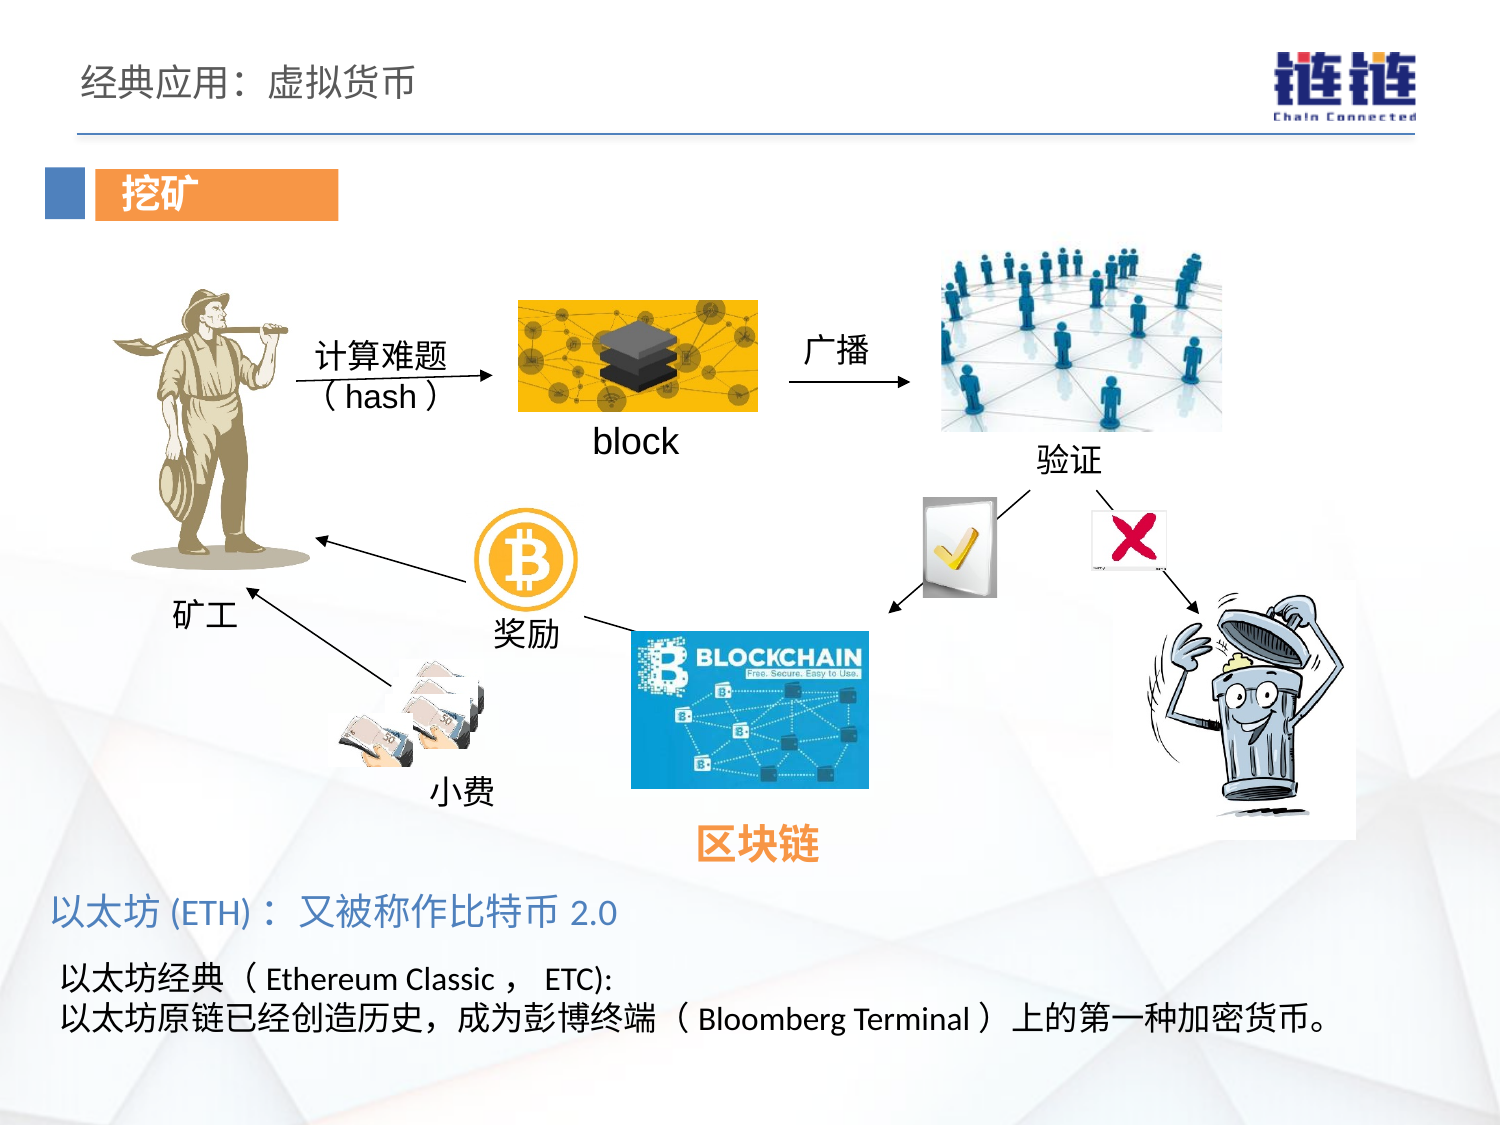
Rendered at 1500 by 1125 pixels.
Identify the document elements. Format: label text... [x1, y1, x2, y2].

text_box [245, 587, 542, 820]
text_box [888, 489, 1031, 614]
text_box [592, 537, 701, 651]
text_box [111, 289, 310, 643]
text_box [45, 167, 85, 220]
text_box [466, 501, 588, 662]
text_box [95, 169, 106, 221]
picture [0, 469, 1500, 1125]
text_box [940, 176, 1223, 488]
picture [1273, 51, 1416, 121]
text_box 挖矿 [106, 161, 550, 225]
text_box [269, 327, 493, 425]
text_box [314, 537, 461, 585]
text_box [788, 321, 911, 383]
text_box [518, 299, 759, 471]
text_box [1096, 489, 1200, 615]
text_box 经典应用：虚拟货币 [65, 51, 480, 112]
